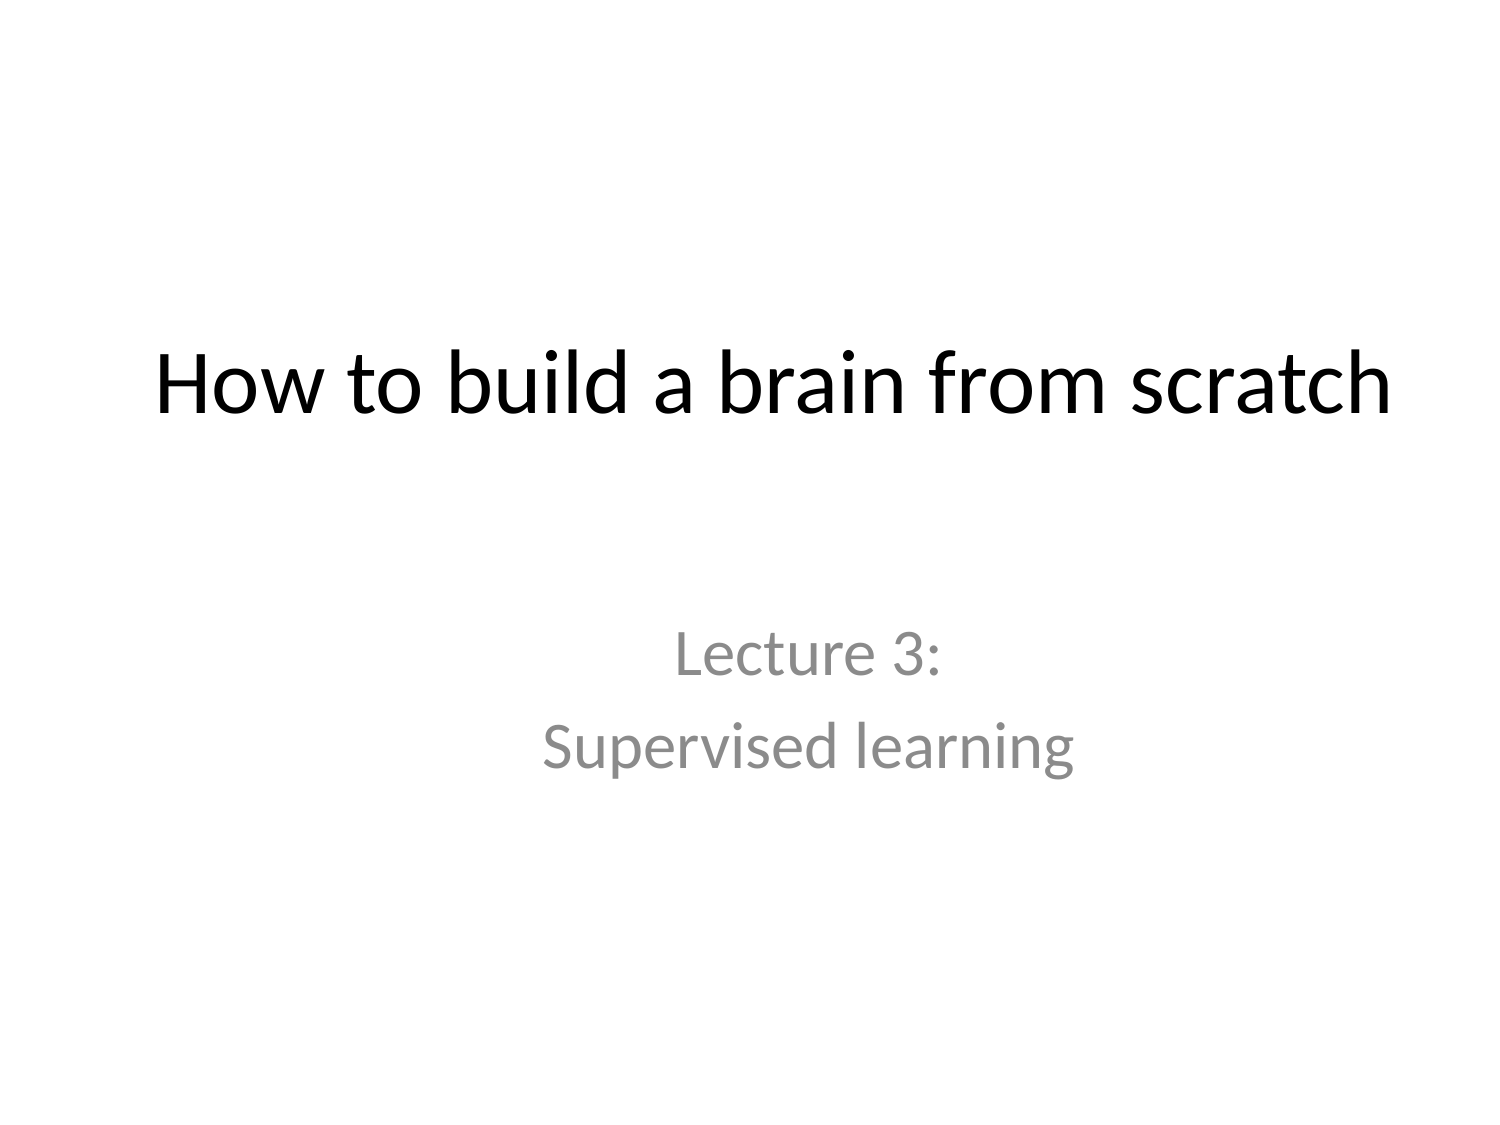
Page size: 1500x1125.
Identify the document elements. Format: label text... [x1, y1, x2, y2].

subtitle Lecture 3: Supervised learning [331, 601, 1287, 889]
title How to build a brain from scratch [137, 310, 1413, 553]
